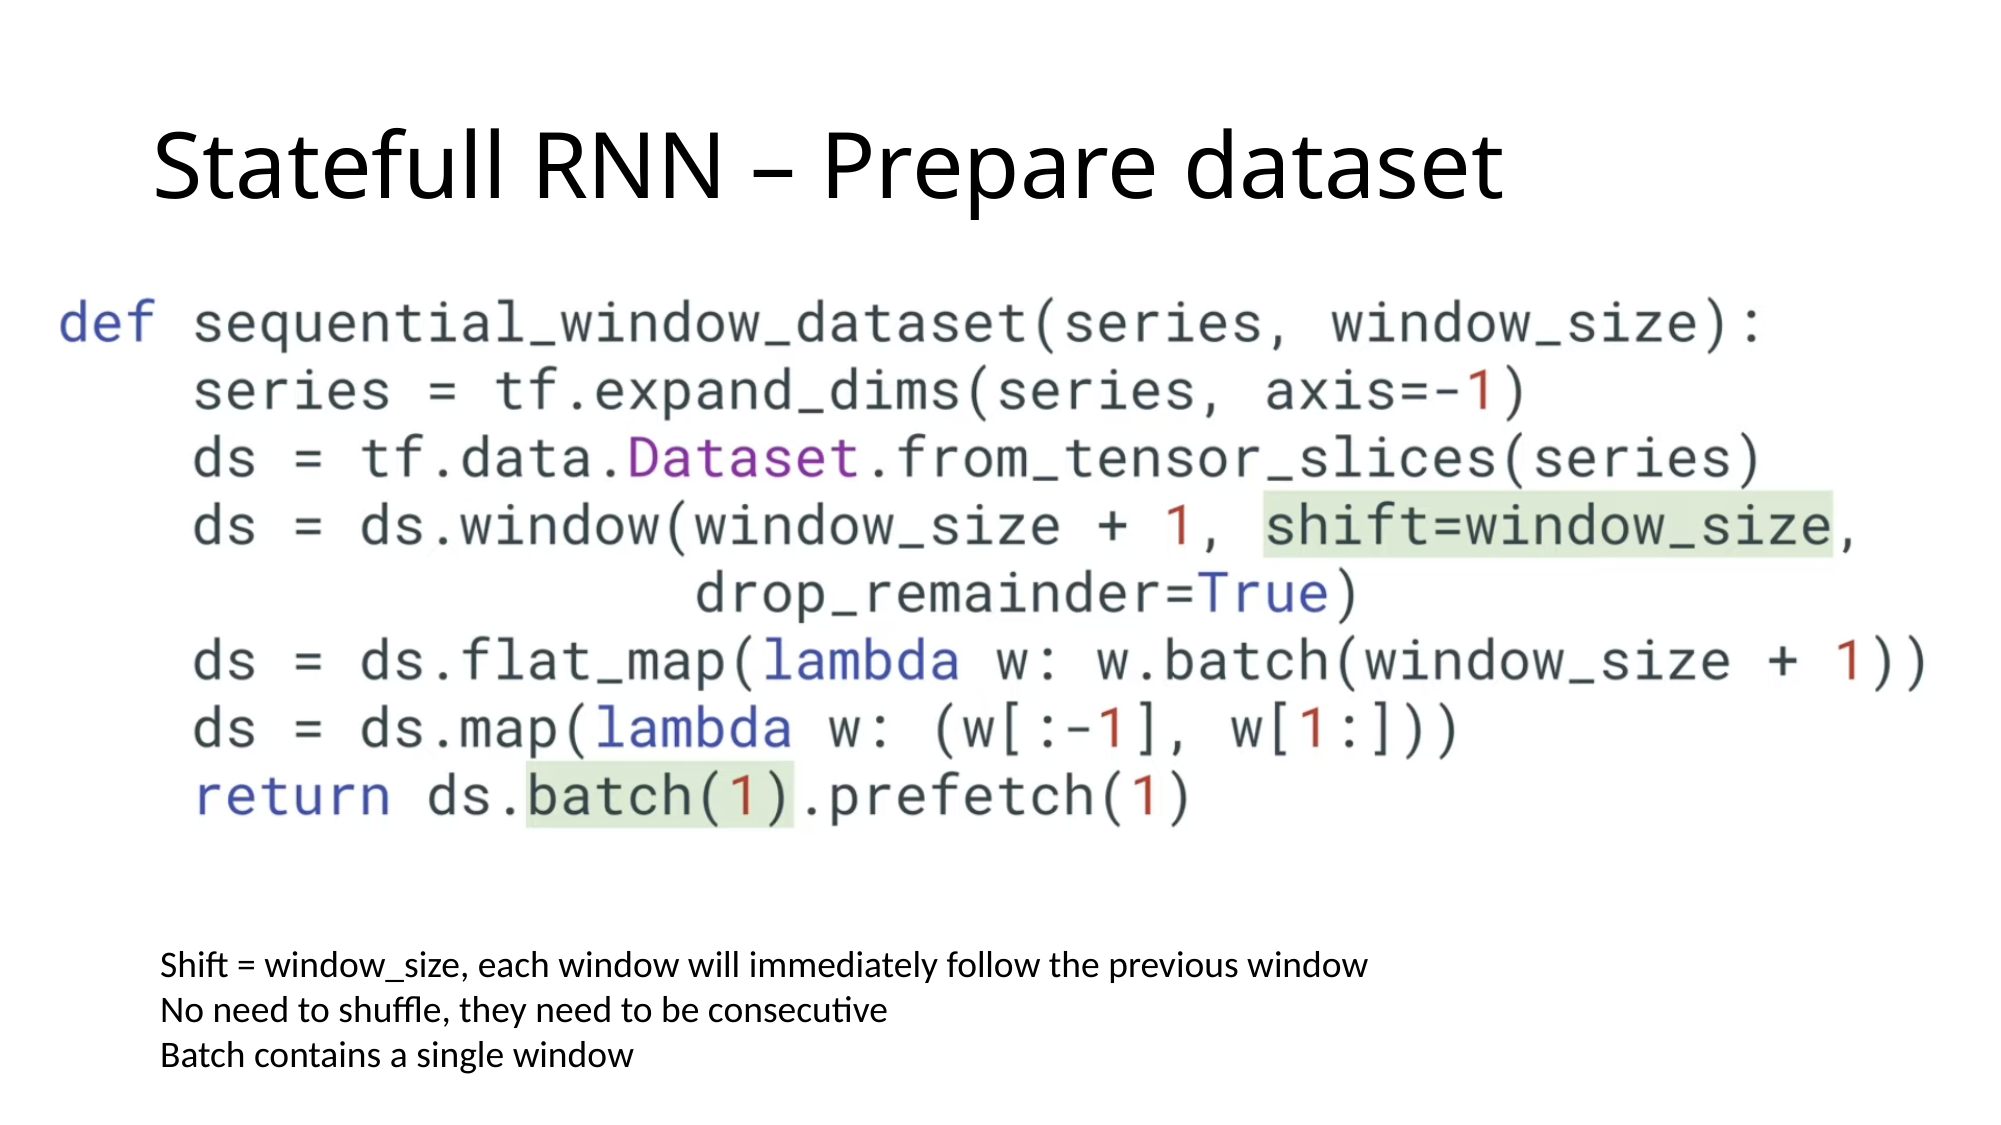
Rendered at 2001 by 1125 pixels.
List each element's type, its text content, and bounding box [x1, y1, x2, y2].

text_box Shift = window_size, each window will immediately follow the previous window No need to shuffle, they need to be consecutive Batch contains a single window [145, 932, 1385, 1083]
picture [29, 244, 1971, 881]
title Statefull RNN – Prepare dataset [137, 59, 1863, 244]
